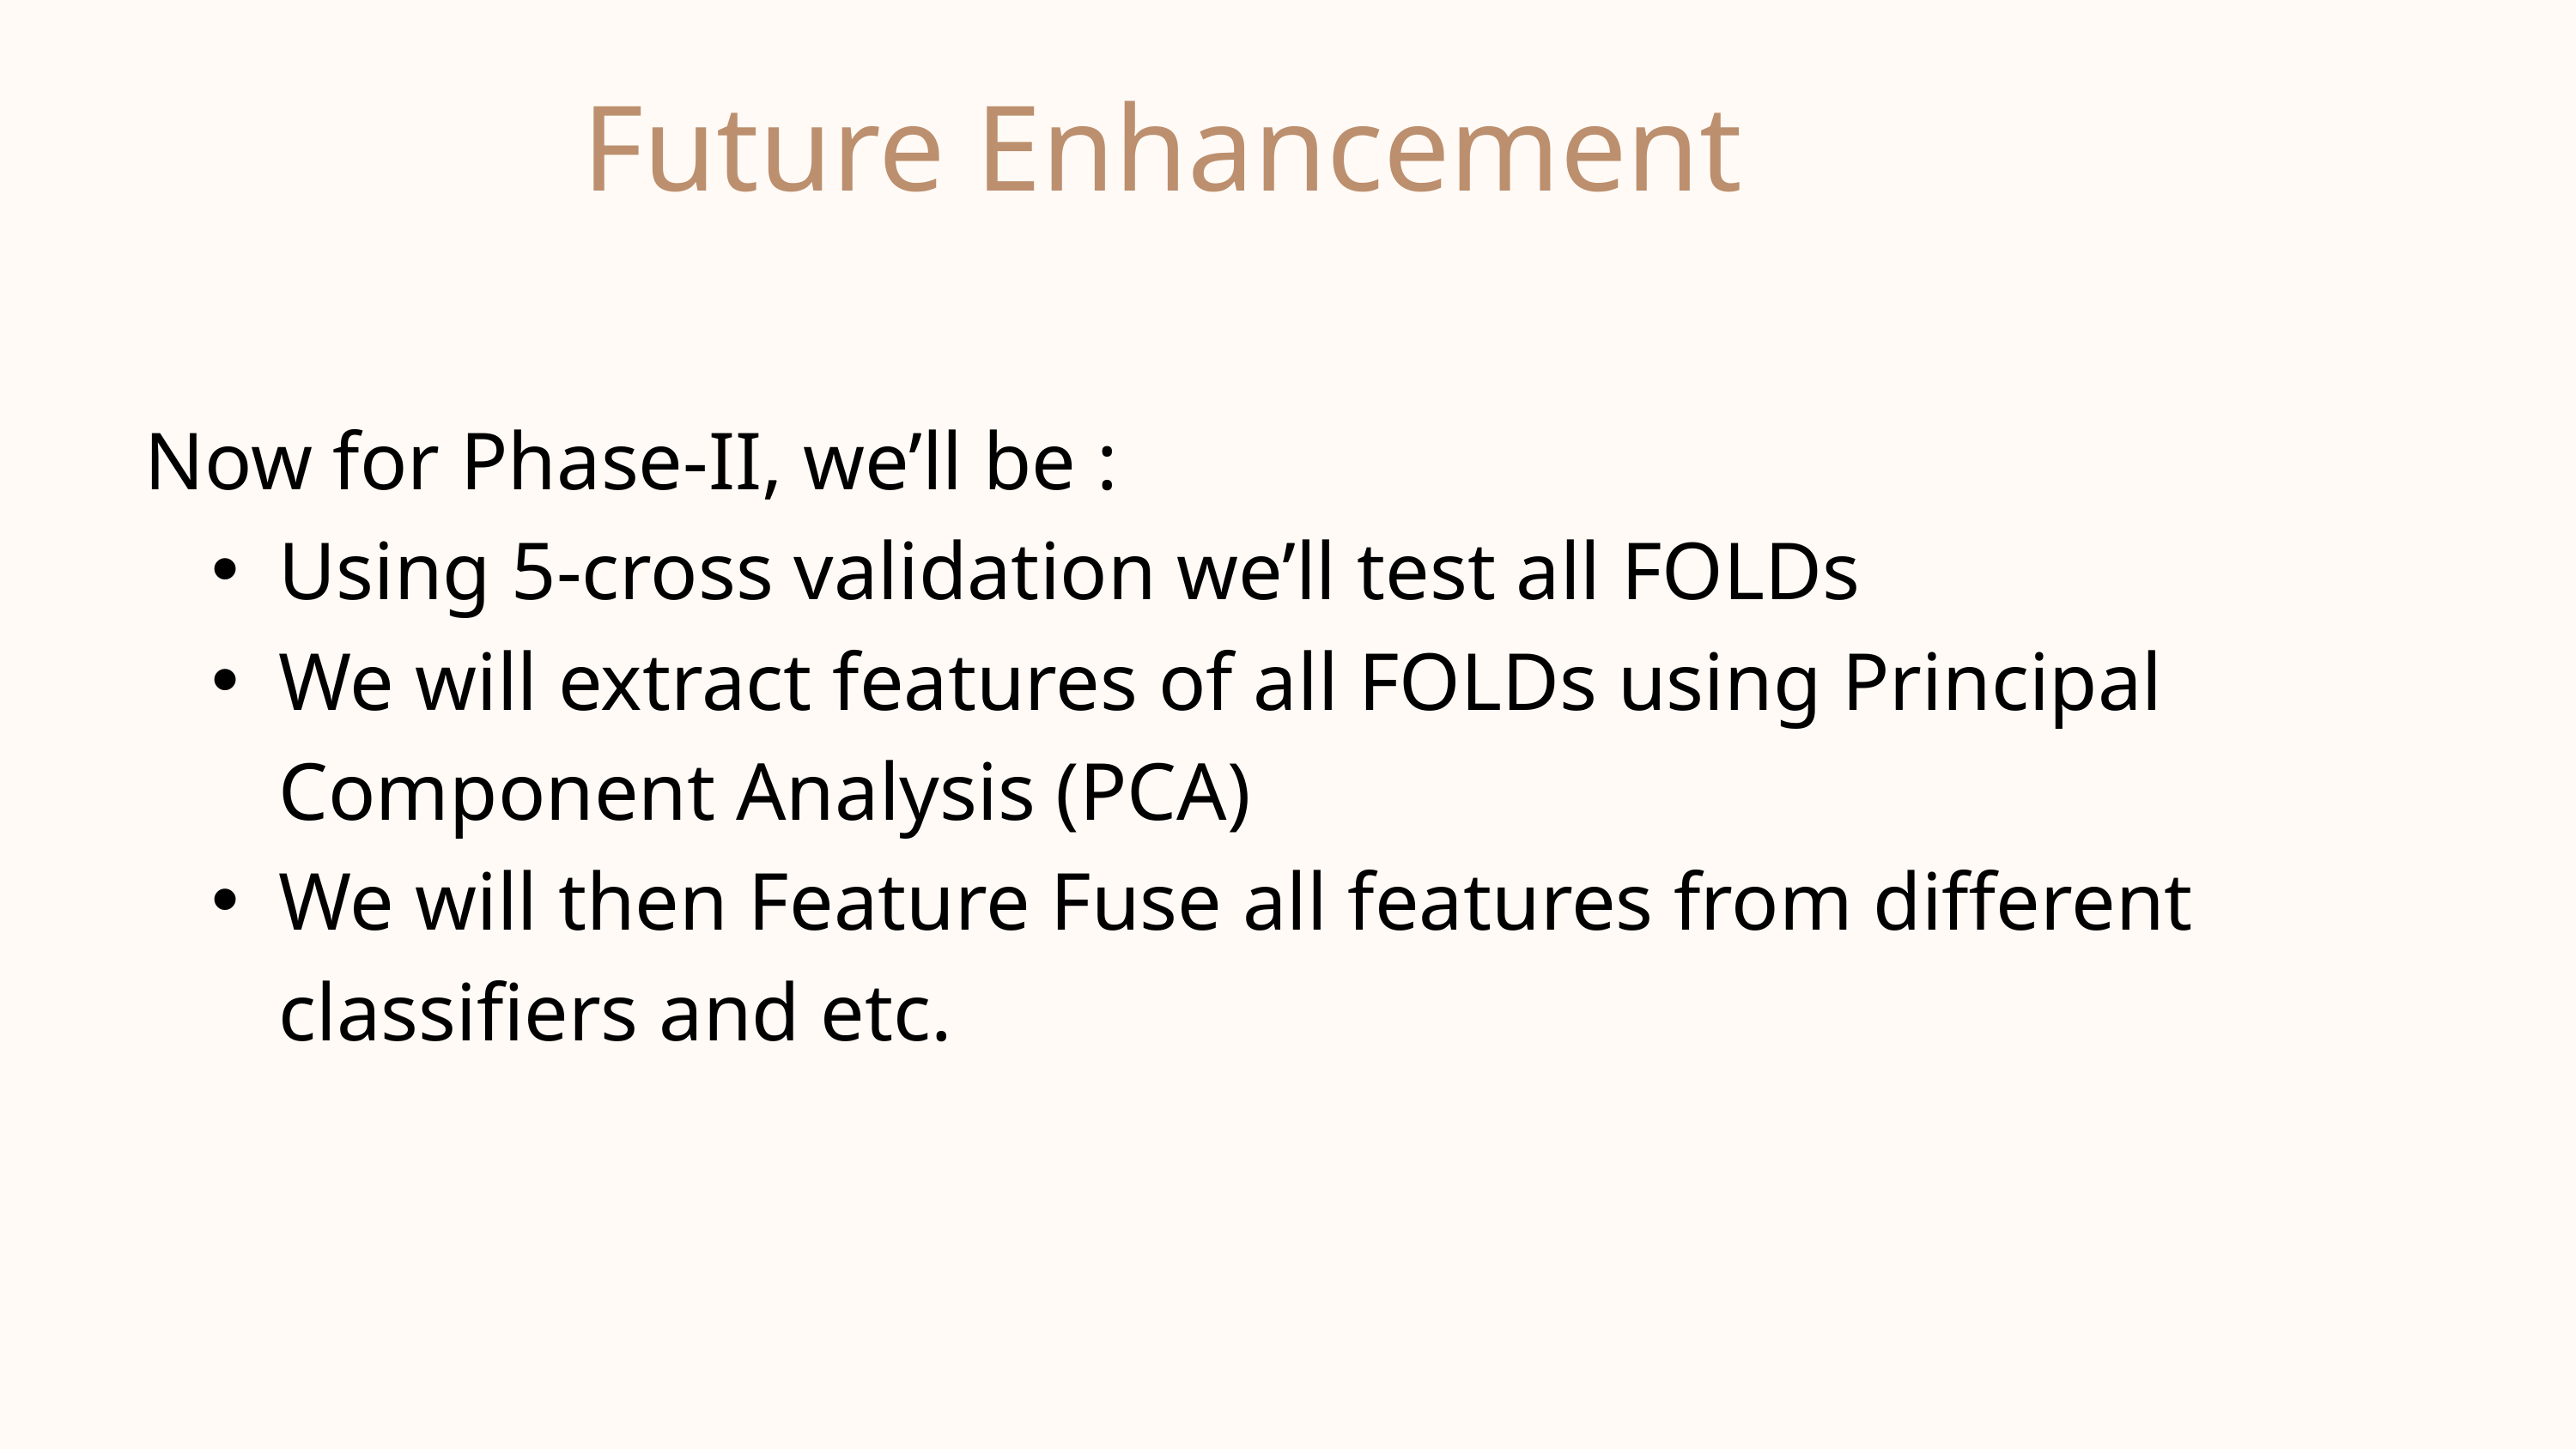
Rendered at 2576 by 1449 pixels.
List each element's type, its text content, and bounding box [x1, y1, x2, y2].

text_box Now for Phase-II, we’ll be : Using 5-cross validation we’ll test all FOLDs We will extract features of all FOLDs using Principal Component Analysis (PCA) We will then Feature Fuse all features from different classifiers and etc. [144, 395, 2399, 1167]
text_box Future Enhancement [312, 81, 2014, 215]
